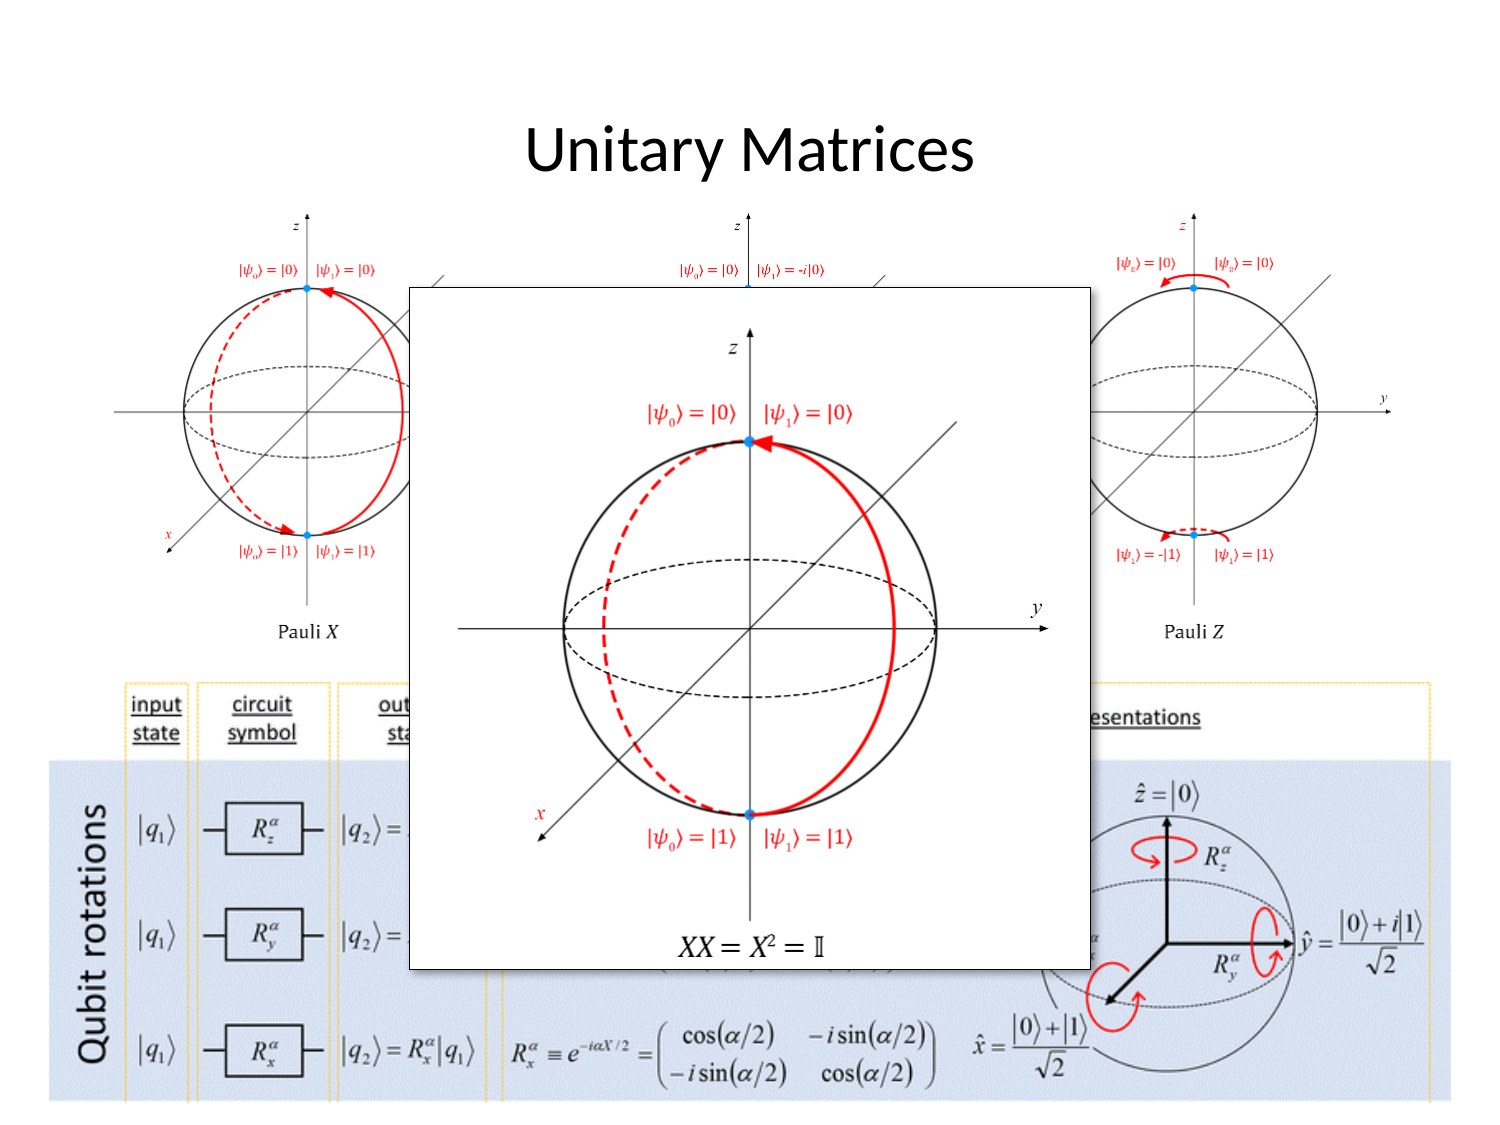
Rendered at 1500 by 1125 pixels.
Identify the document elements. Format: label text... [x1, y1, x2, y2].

picture [49, 201, 1451, 1103]
title Unitary Matrices [103, 59, 1397, 201]
